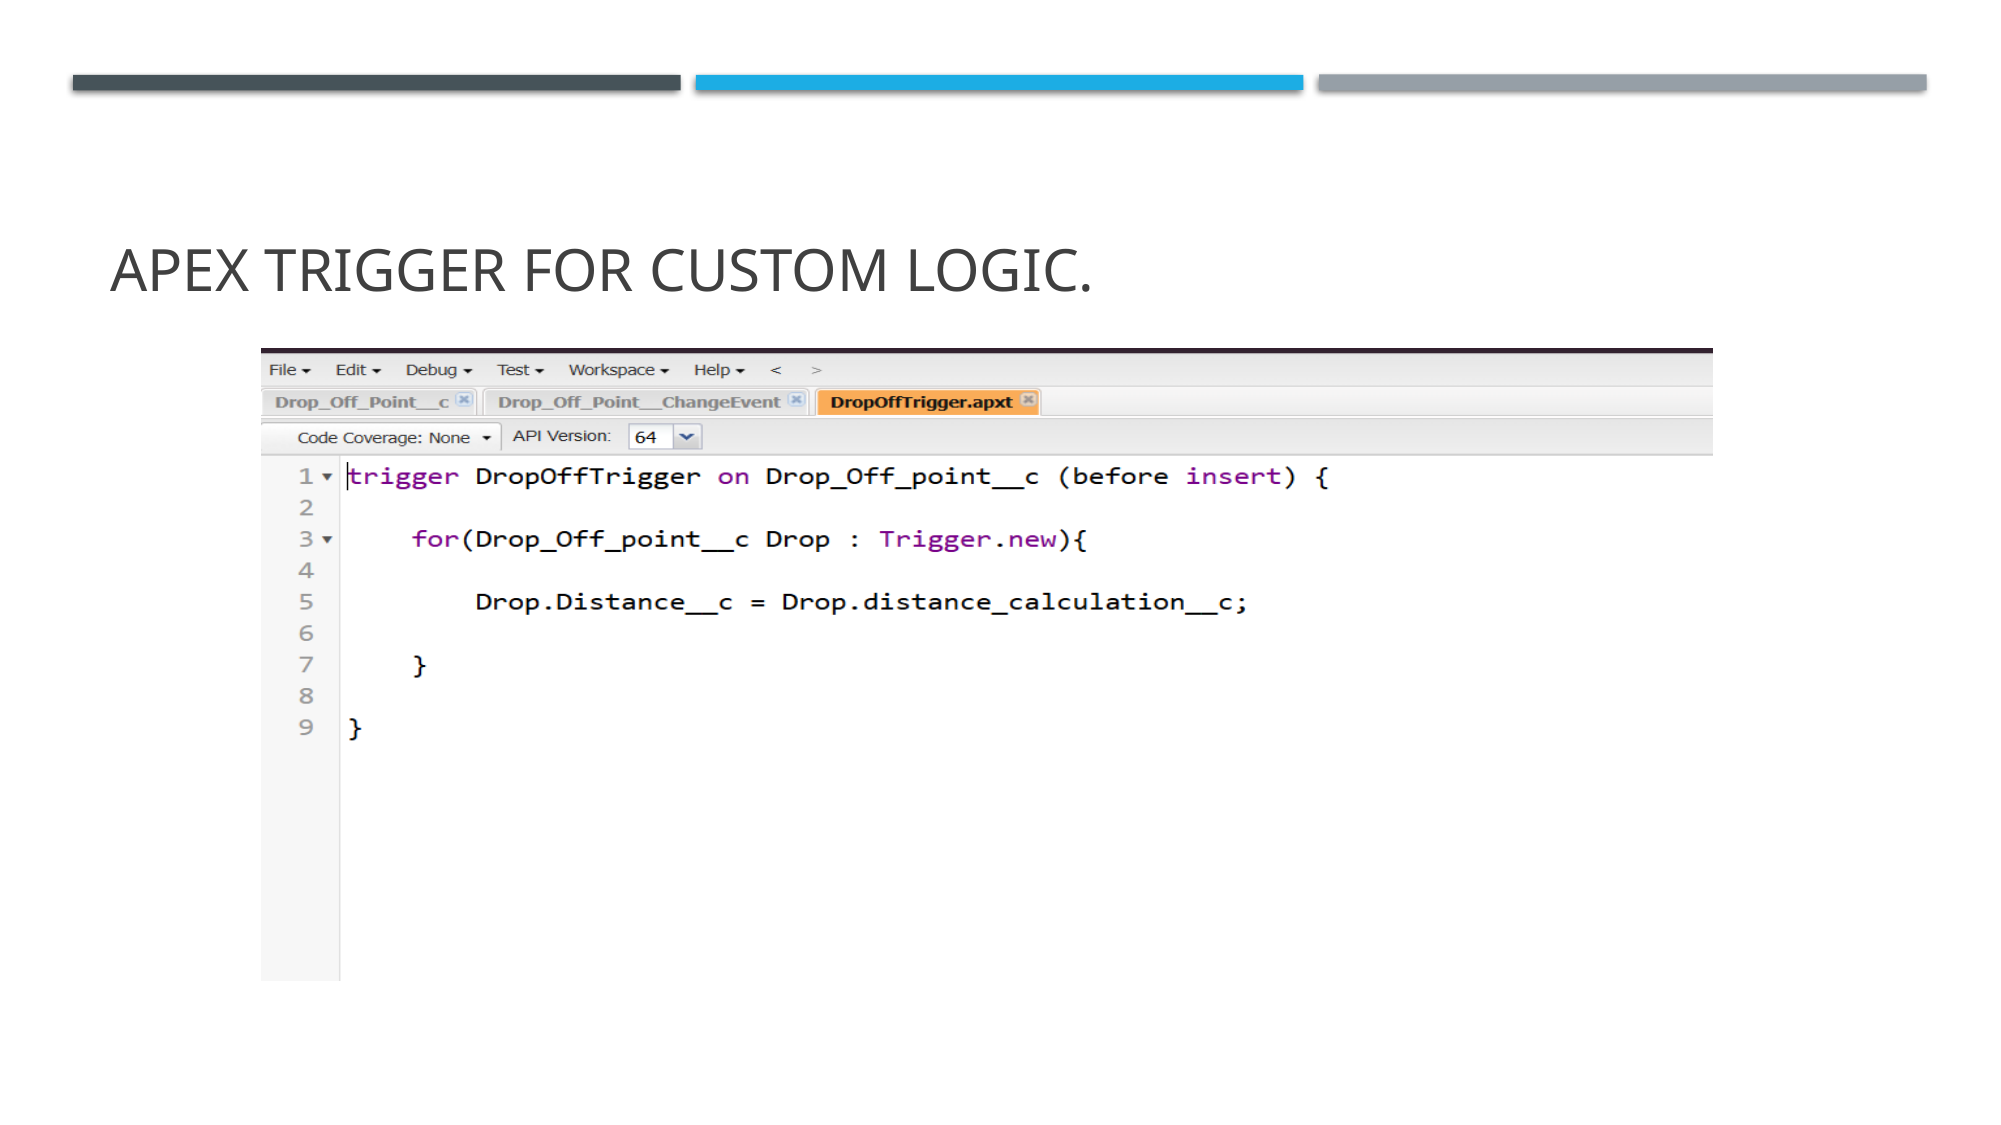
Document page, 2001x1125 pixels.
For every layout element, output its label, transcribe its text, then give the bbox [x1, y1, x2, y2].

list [260, 347, 1714, 981]
title Apex trigger for custom logic. [95, 115, 1905, 311]
